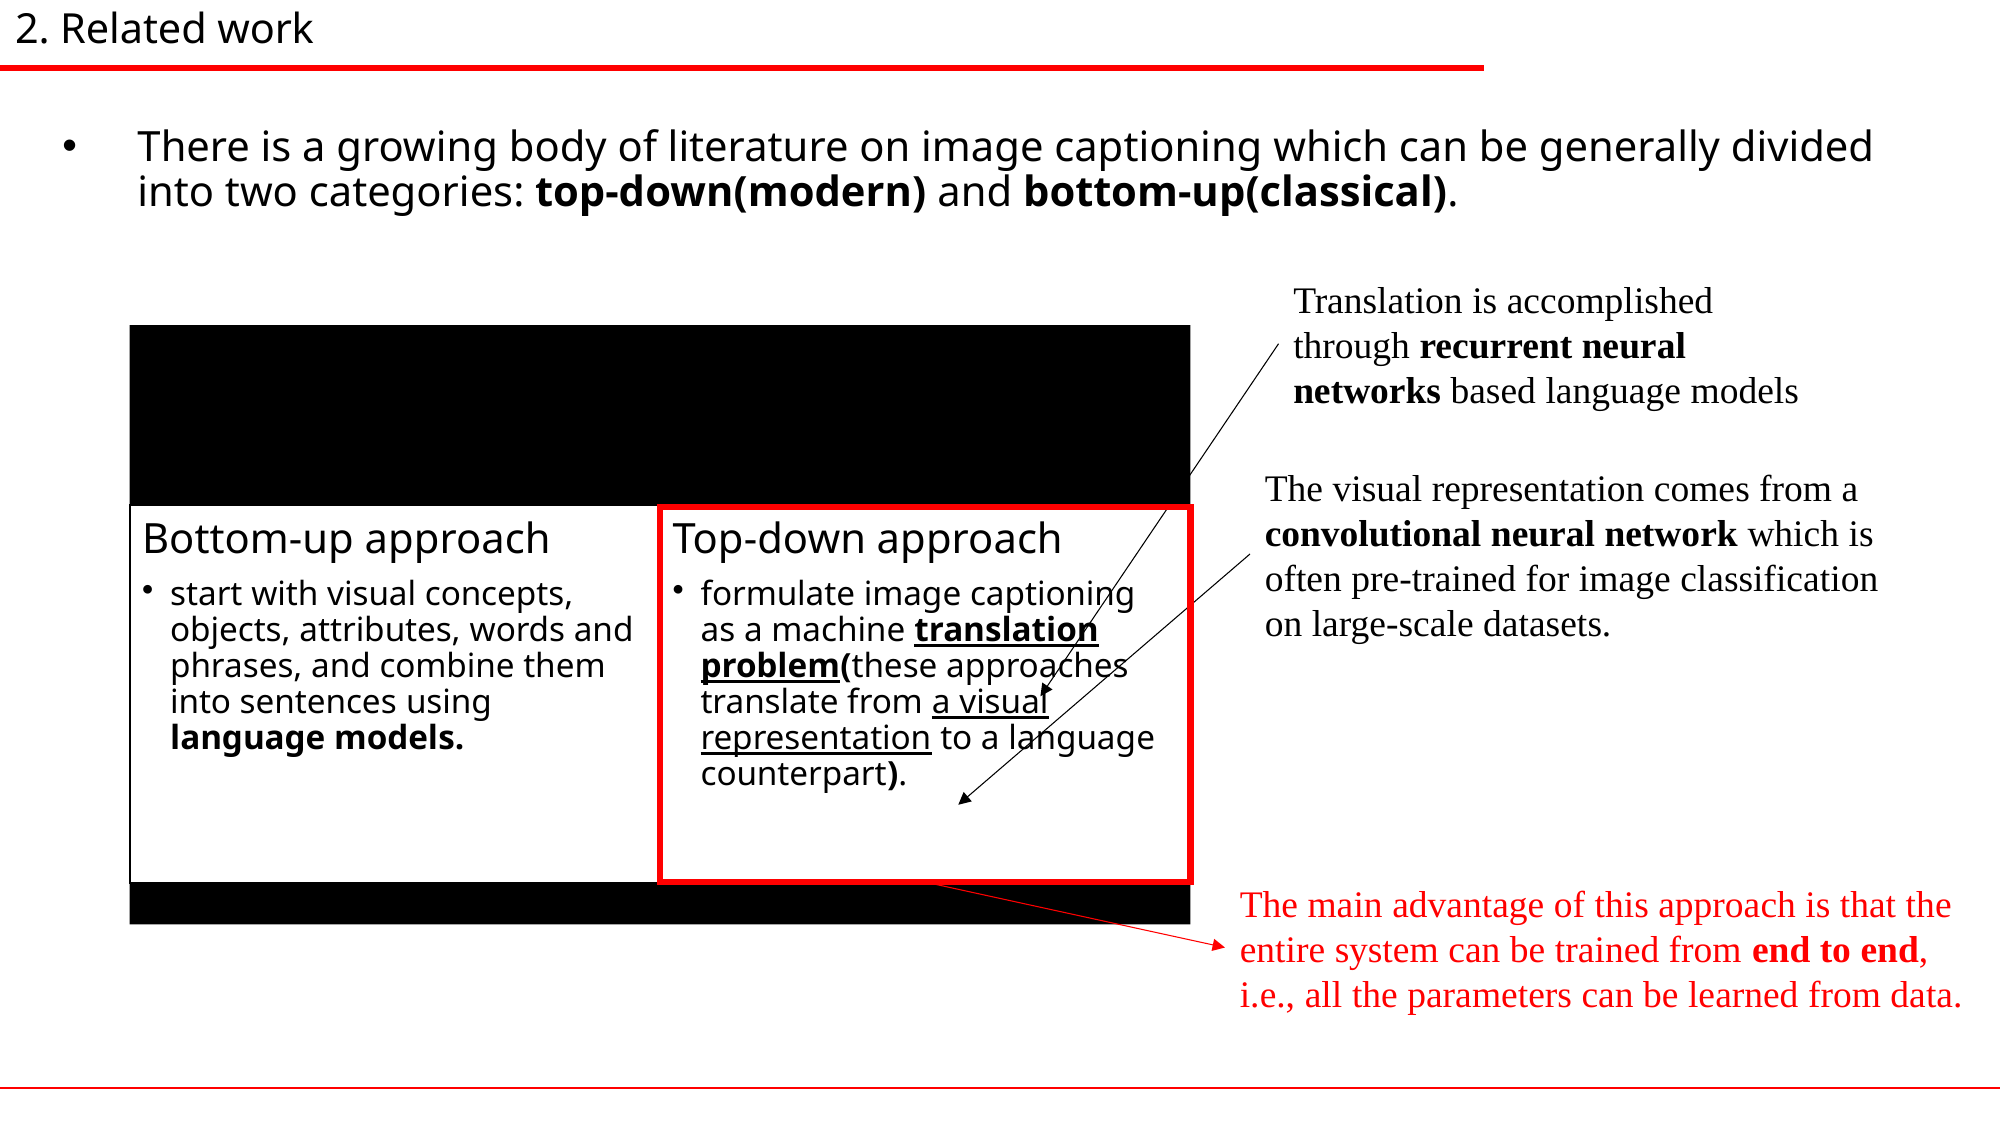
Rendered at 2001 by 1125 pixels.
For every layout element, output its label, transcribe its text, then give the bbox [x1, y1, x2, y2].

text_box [958, 555, 1250, 805]
list There is a growing body of literature on image captioning which can be generally divided into two categories: top-down(modern) and bottom-up(classical). [47, 117, 1950, 1053]
text_box Translation is accomplished through recurrent neural networks based language models [1278, 268, 1840, 419]
text_box The visual representation comes from a convolutional neural network which is often pre-trained for image classification on large-scale datasets. [1279, 456, 1928, 652]
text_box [925, 882, 1225, 949]
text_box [1040, 344, 1279, 697]
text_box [129, 325, 1191, 925]
list 2. Related work [0, 0, 1480, 60]
text_box The main advantage of this approach is that the entire system can be trained from end to end, i.e., all the parameters can be learned from data. [1224, 872, 1980, 1023]
